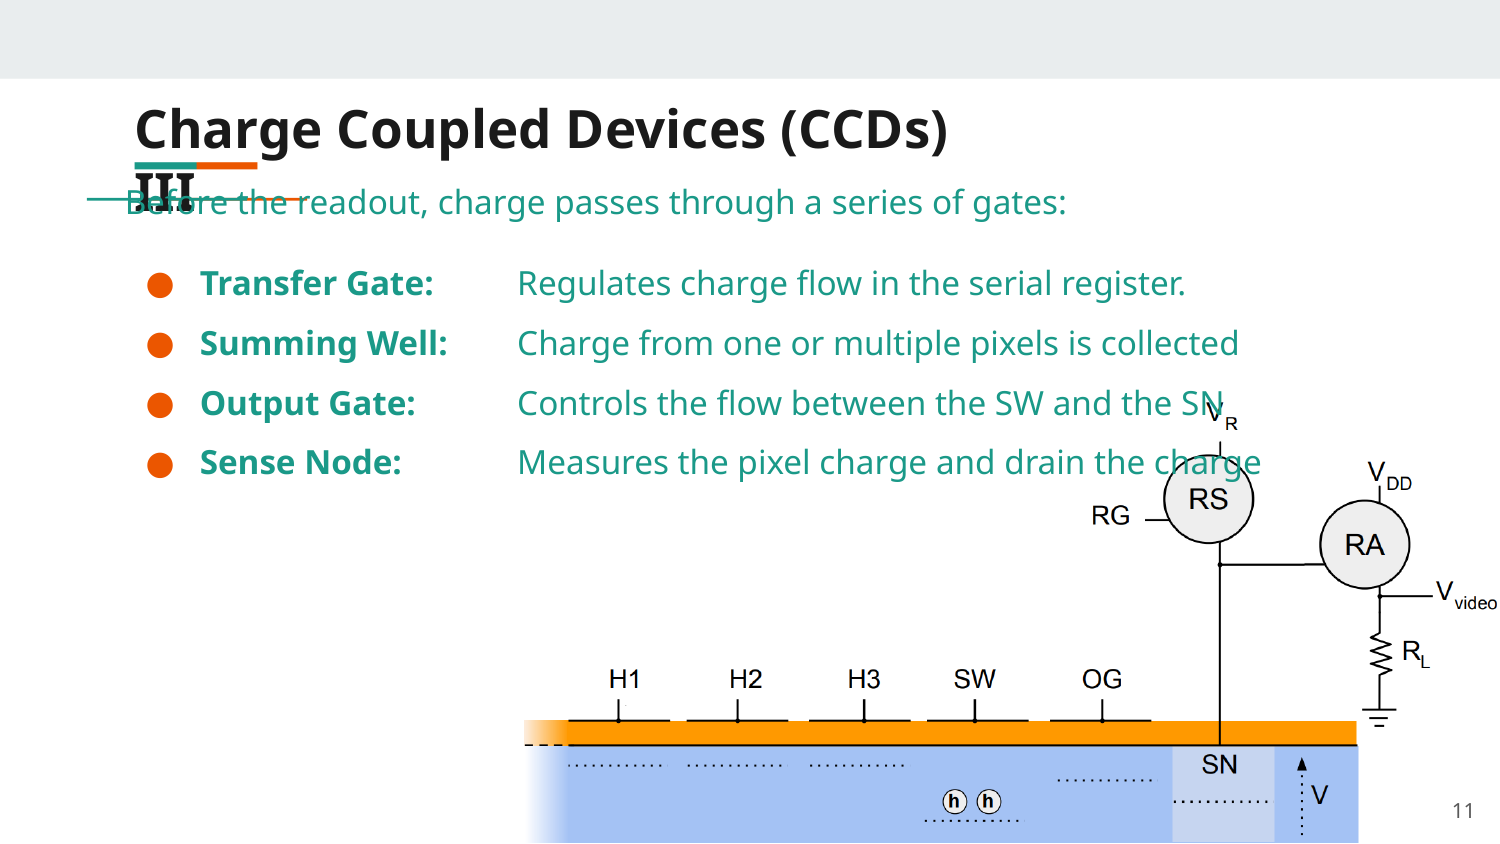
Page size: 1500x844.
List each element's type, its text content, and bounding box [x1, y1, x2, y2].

text_box Before the readout, charge passes through a series of gates: Transfer Gate: Regulates charge flow in the serial register. Summing Well: Charge from one or multiple pixels is collected Output Gate: Controls the flow between the SW and the SN Sense Node: Measures the pixel charge and drain the charge [109, 146, 1374, 476]
picture [0, 0, 1500, 844]
title Charge Coupled Devices (CCDs) III [119, 80, 989, 146]
